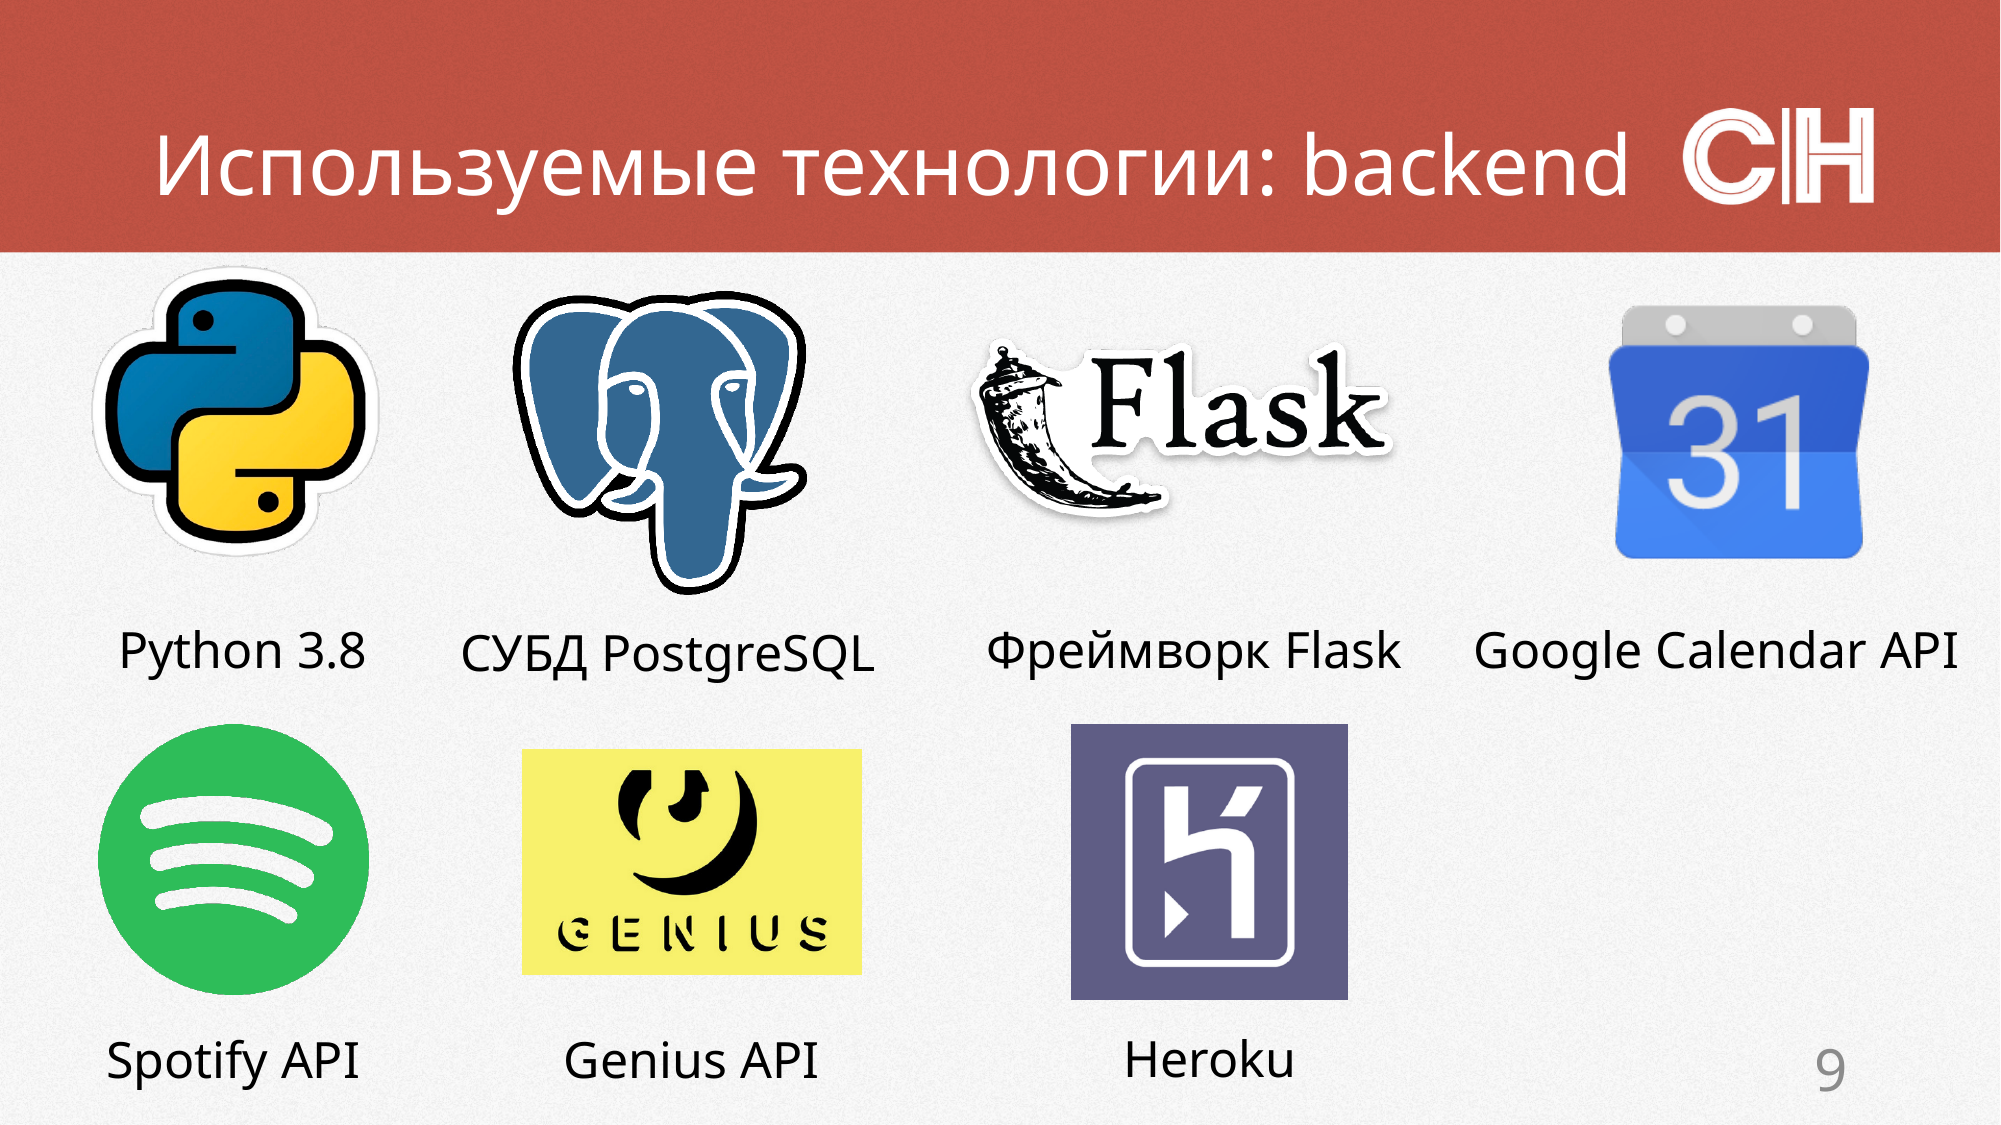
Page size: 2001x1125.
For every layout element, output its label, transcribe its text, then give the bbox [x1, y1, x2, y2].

text_box Genius API [549, 1021, 835, 1097]
text_box Google Calendar API [1459, 611, 1975, 687]
text_box Spotify API [91, 1021, 376, 1097]
slide_number 9 [1412, 1042, 1863, 1103]
text_box Heroku [1108, 1020, 1311, 1096]
title Используемые технологии: backend [137, 59, 1863, 278]
text_box СУБД PostgreSQL [445, 614, 891, 689]
text_box Python 3.8 [103, 611, 383, 687]
picture [0, 0, 2001, 1125]
